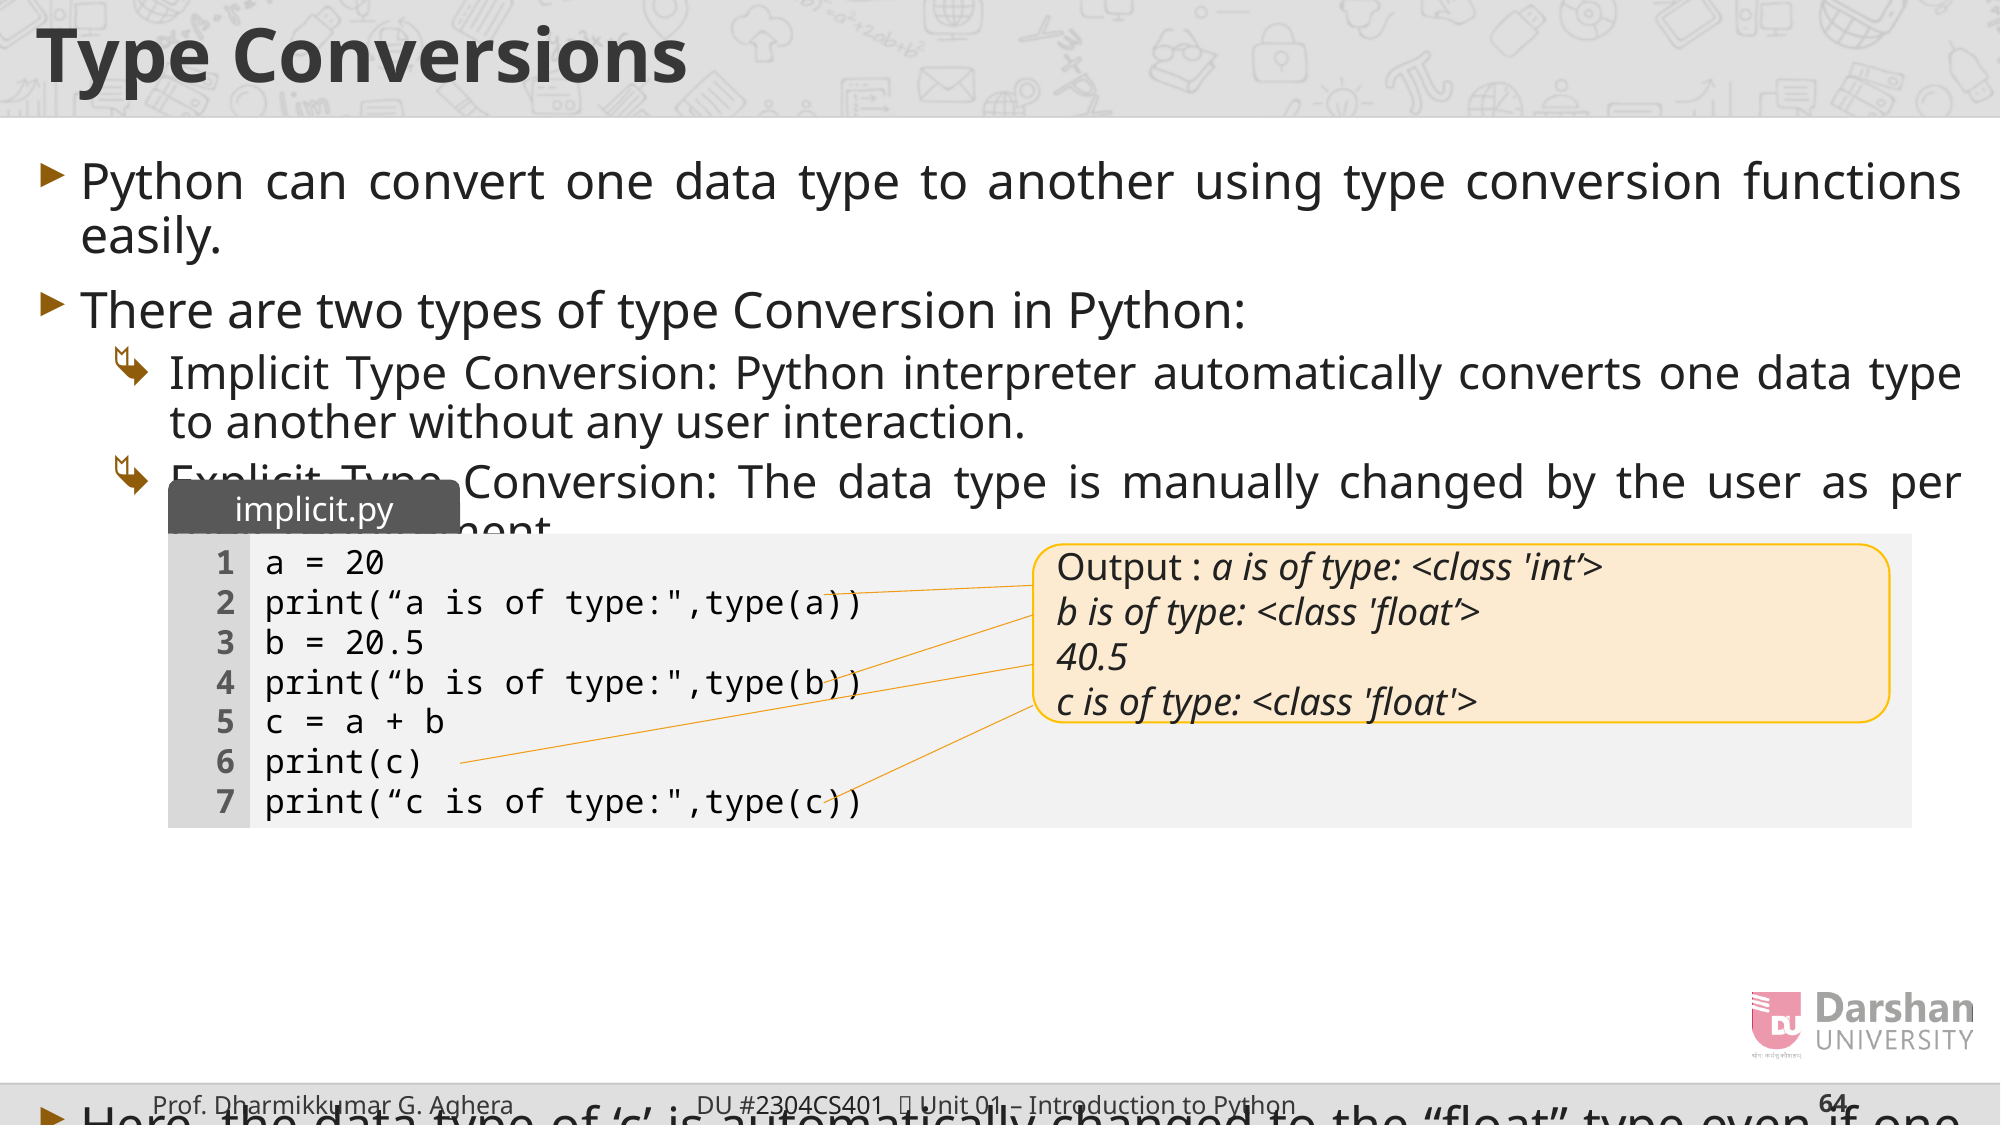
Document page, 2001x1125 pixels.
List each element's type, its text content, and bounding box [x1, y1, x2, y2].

text_box Output : a is of type: <class 'int’> b is of type: <class 'float’> 40.5 c is of type: <class 'float'> [1032, 543, 1891, 724]
text_box 1 2 3 4 5 6 7 [168, 535, 251, 828]
title Type Conversions [0, 0, 2000, 117]
text_box implicit.py [167, 478, 462, 535]
text_box a = 20 print(“a is of type:",type(a)) b = 20.5 print(“b is of type:",type(b)) c = a + b print(c) print(“c is of type:",type(c)) [251, 533, 1912, 828]
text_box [459, 664, 1033, 764]
list Python can convert one data type to another using type conversion functions easily. There are two types of type Conversion in Python: Implicit Type Conversion: Python interpreter automatically converts one data type to another without any user interaction. Explicit Type Conversion: The data type is manually changed by the user as per their requirement. Here, the data type of ‘c’ is automatically changed to the “float” type even if one variable a is of integer type while the other variable y is of float type. [21, 149, 1979, 1067]
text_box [823, 705, 1033, 803]
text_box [823, 614, 1033, 664]
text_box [823, 585, 1033, 595]
